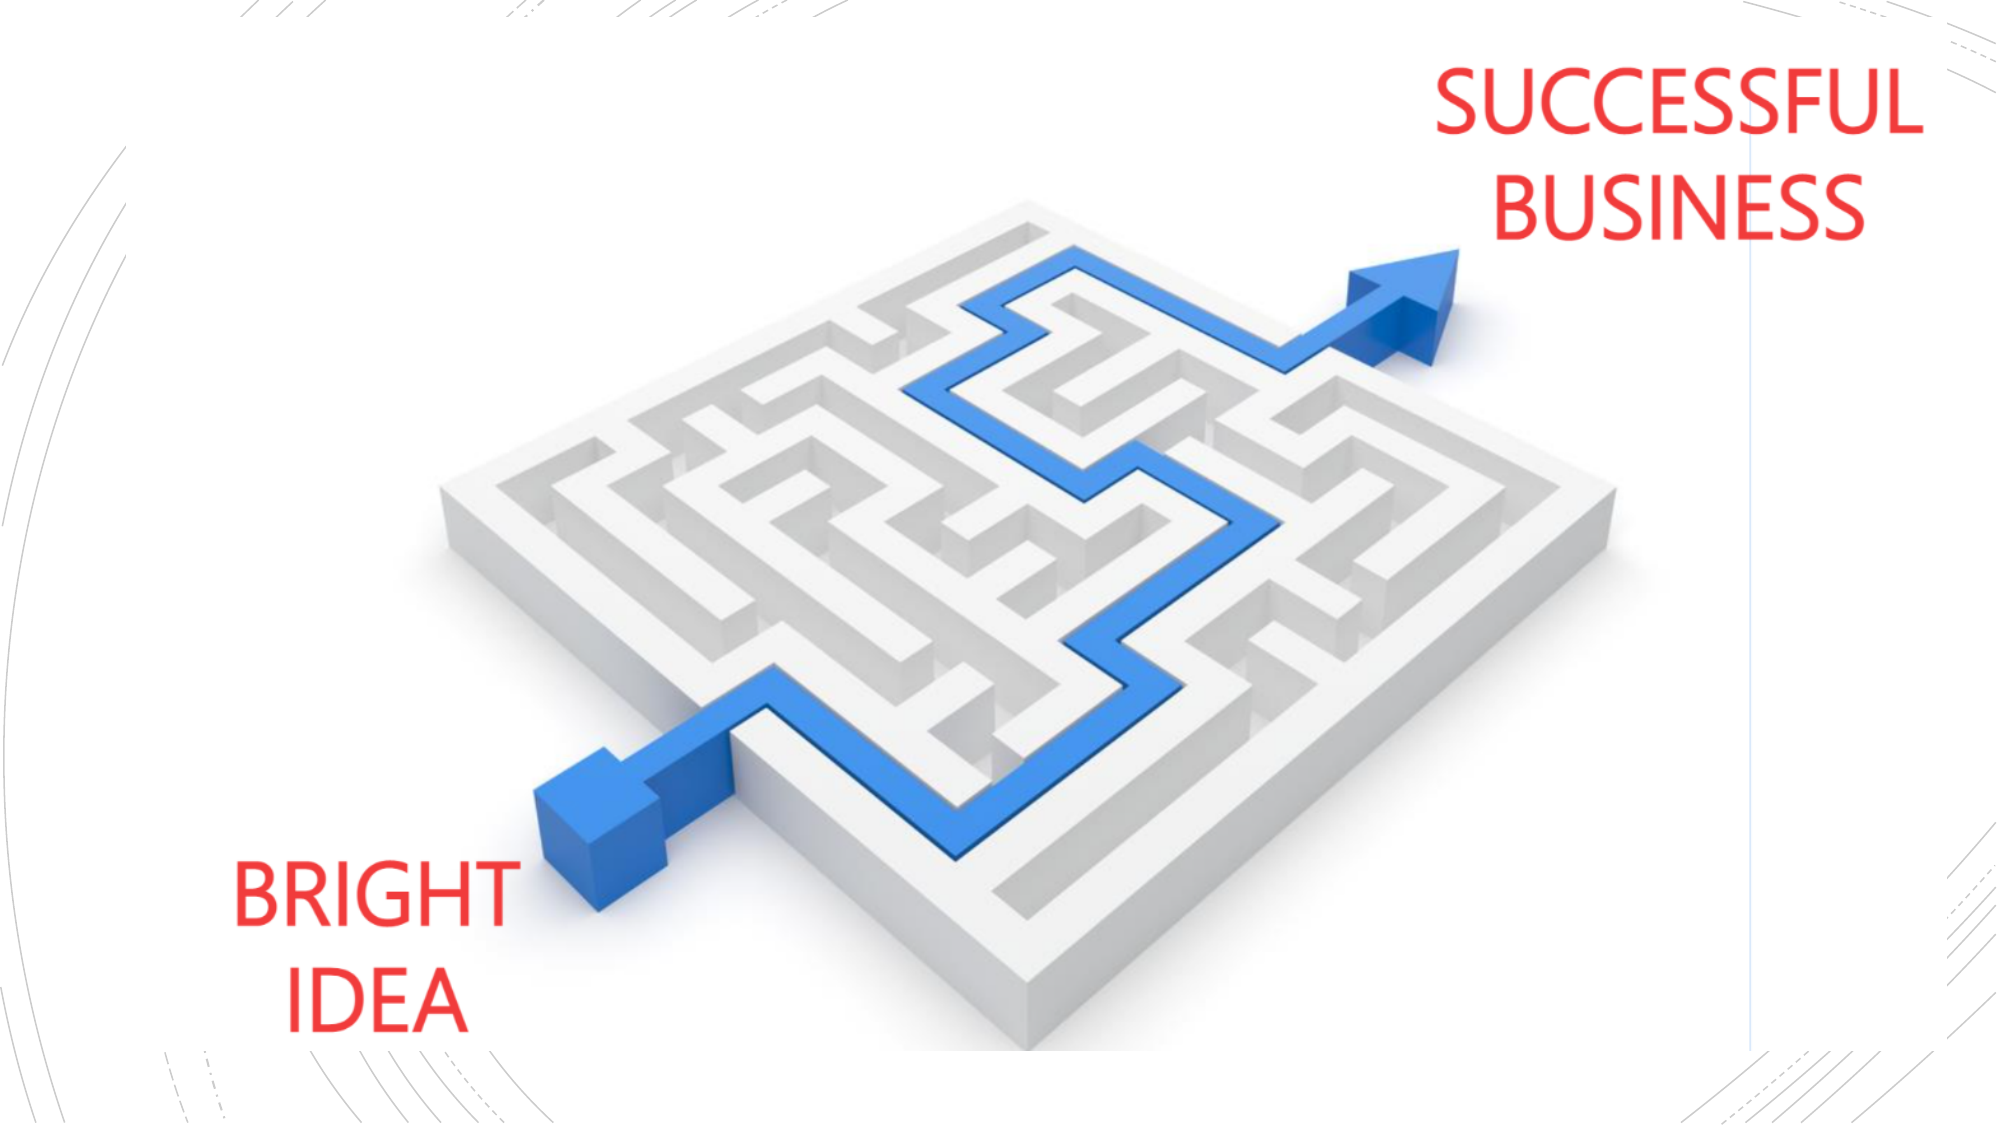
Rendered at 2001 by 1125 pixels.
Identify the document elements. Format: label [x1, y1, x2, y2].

picture [126, 16, 1948, 1051]
